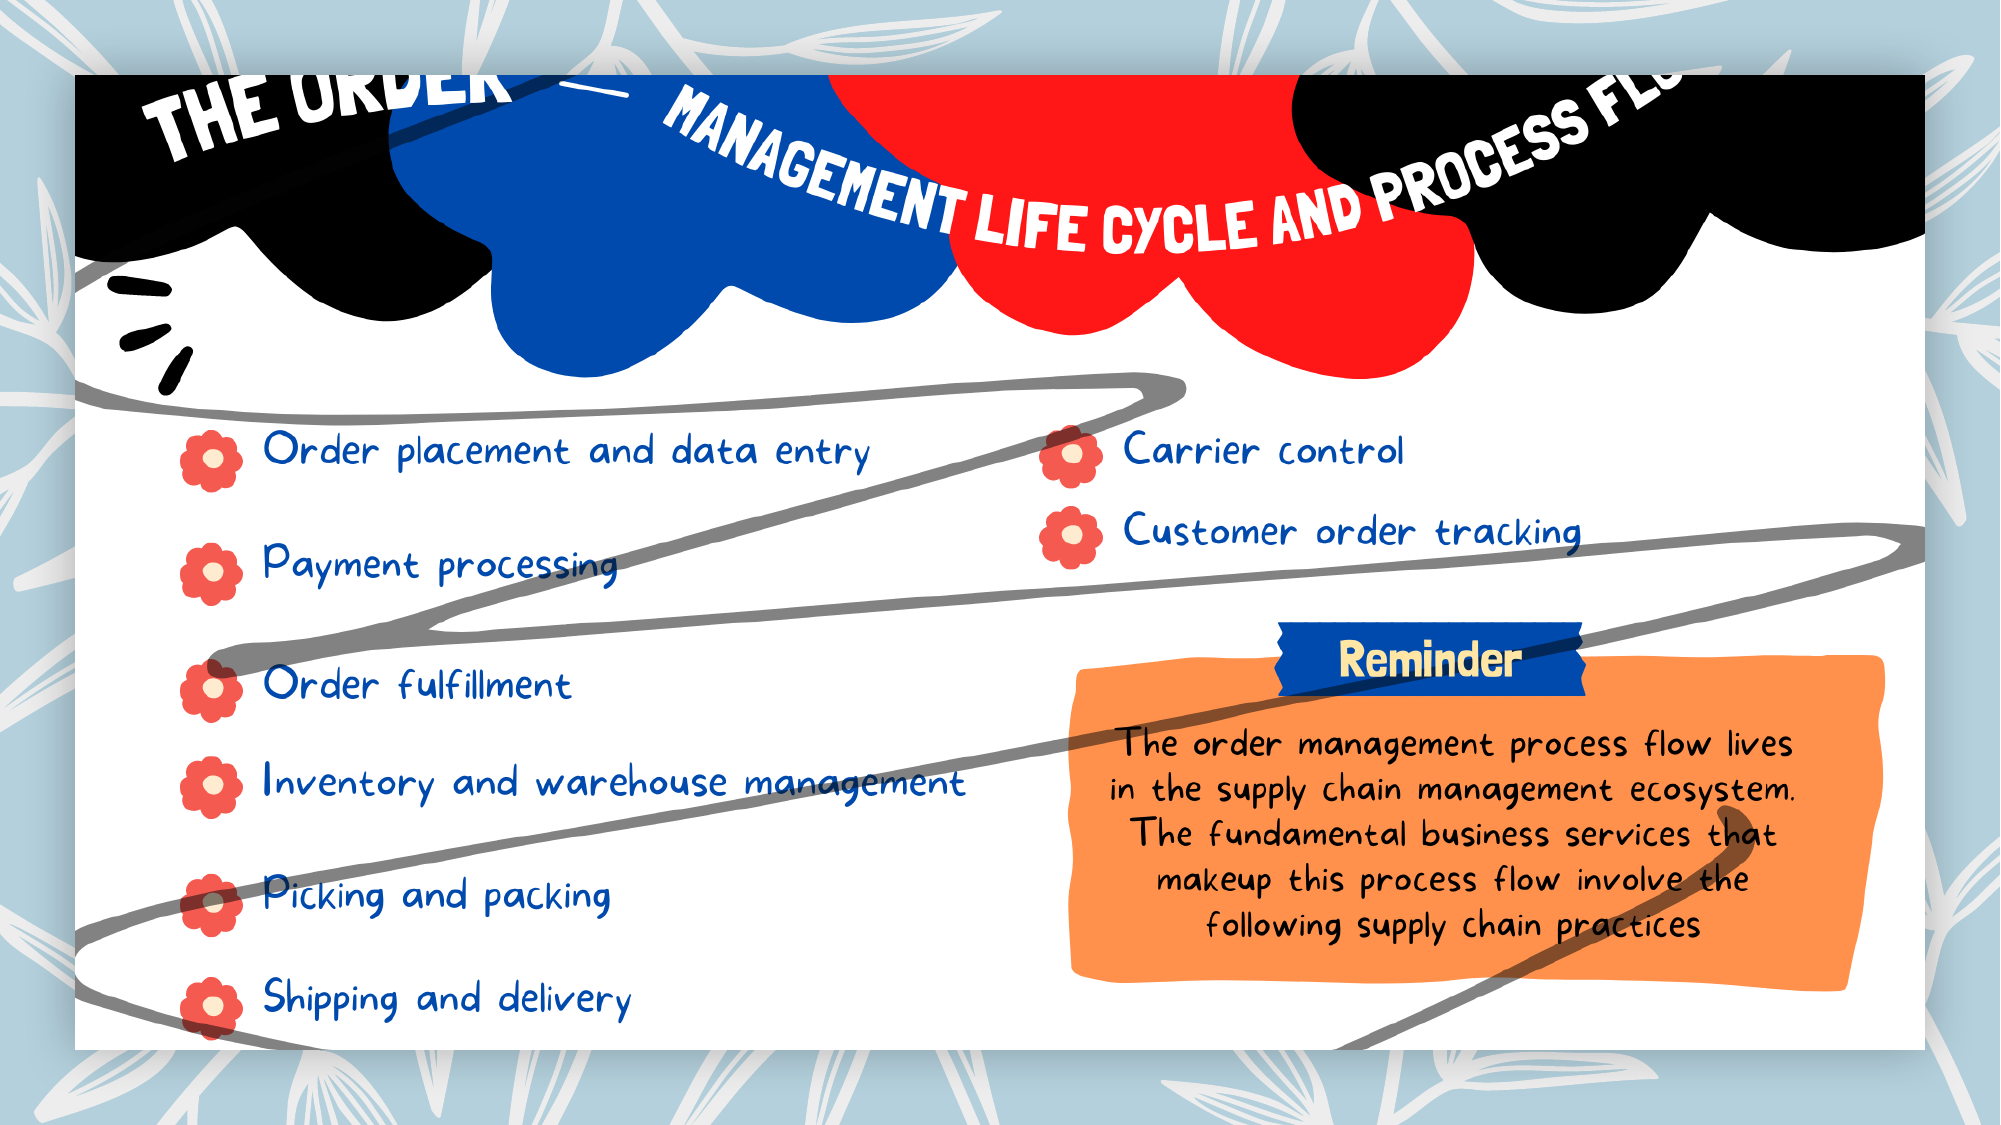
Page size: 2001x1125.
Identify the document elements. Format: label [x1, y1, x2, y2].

text_box [0, 0, 2000, 1125]
picture [74, 74, 1925, 1050]
